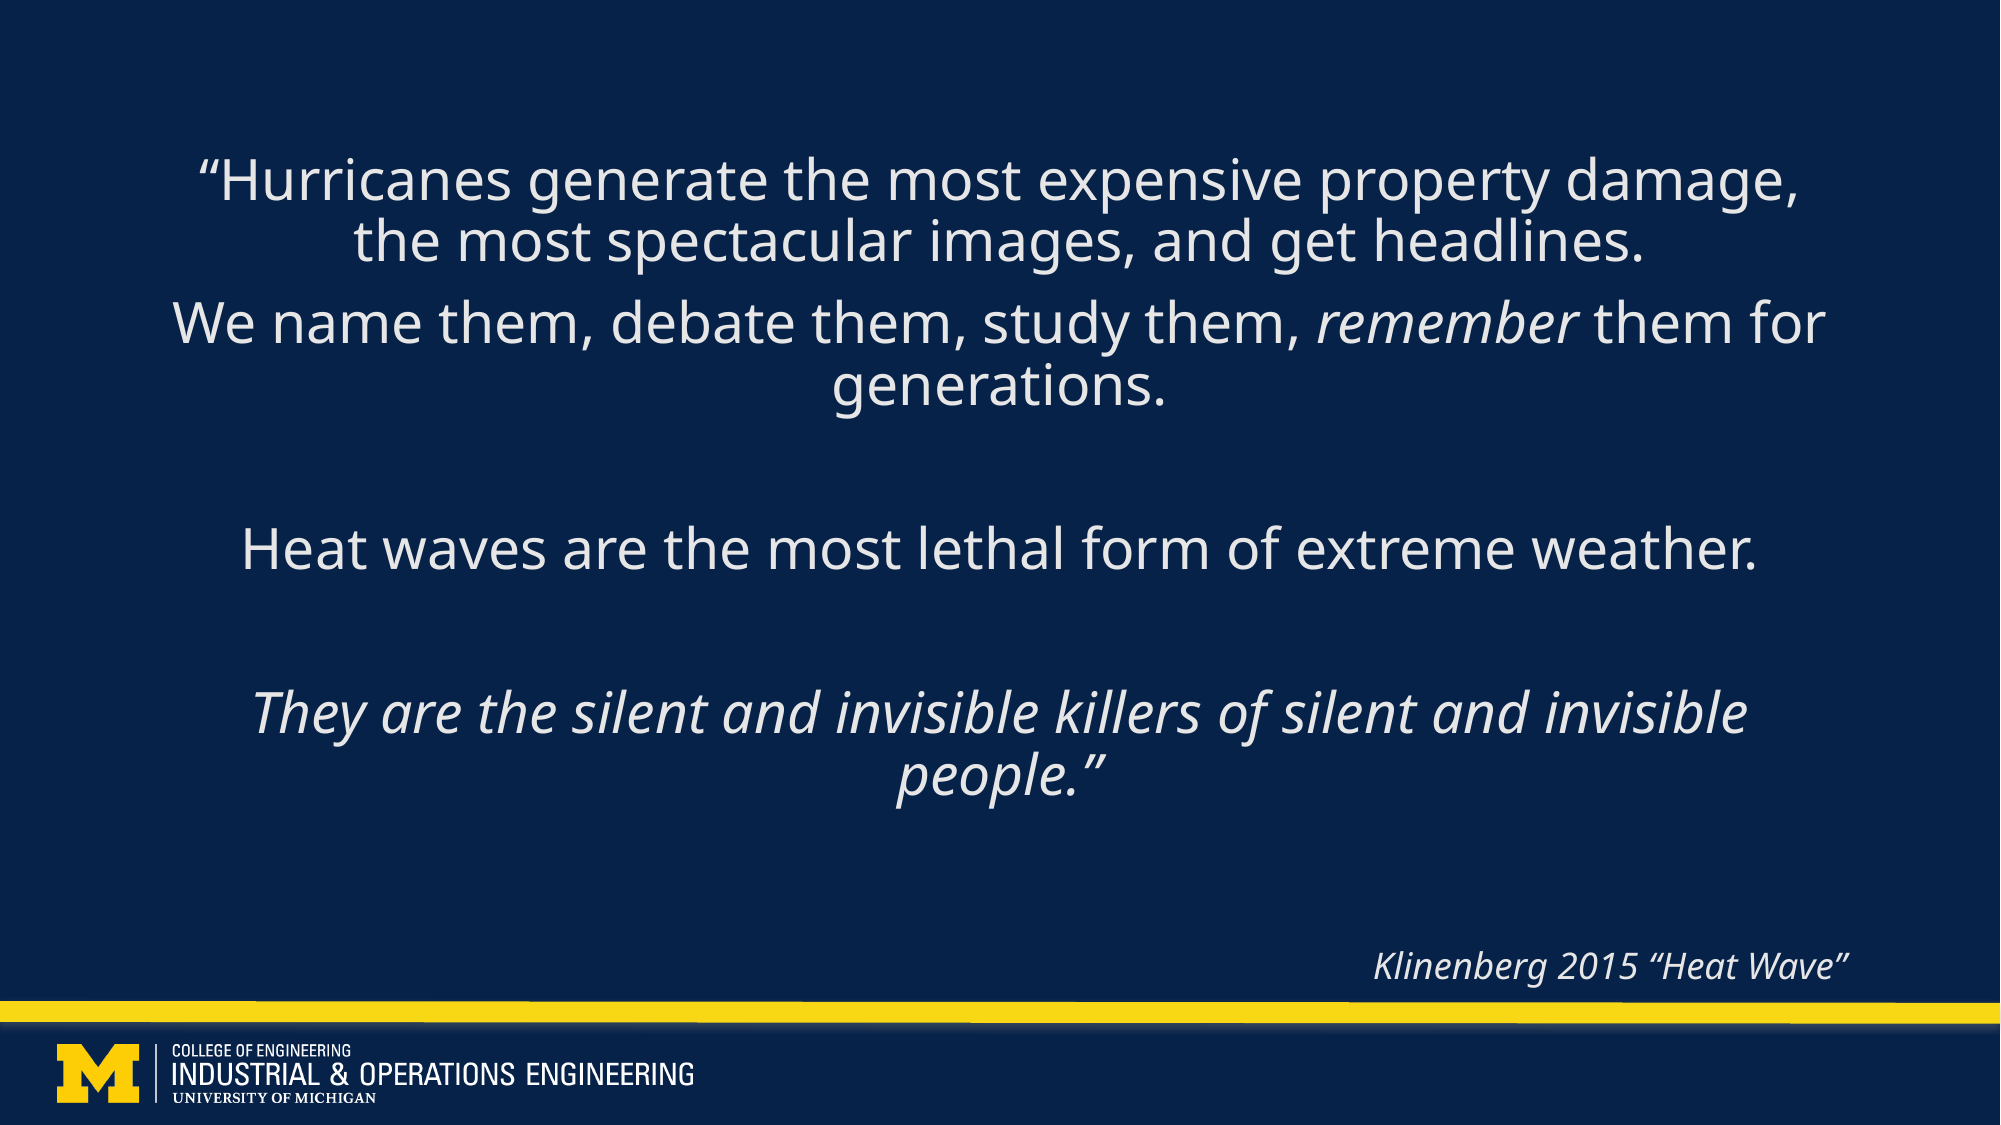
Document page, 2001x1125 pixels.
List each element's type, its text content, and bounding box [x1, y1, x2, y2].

picture [57, 1044, 693, 1103]
list “Hurricanes generate the most expensive property damage, the most spectacular images, and get headlines. We name them, debate them, study them, remember them for generations. Heat waves are the most lethal form of extreme weather. They are the silent and invisible killers of silent and invisible people.” Klinenberg 2015 “Heat Wave” [137, 143, 1863, 1000]
